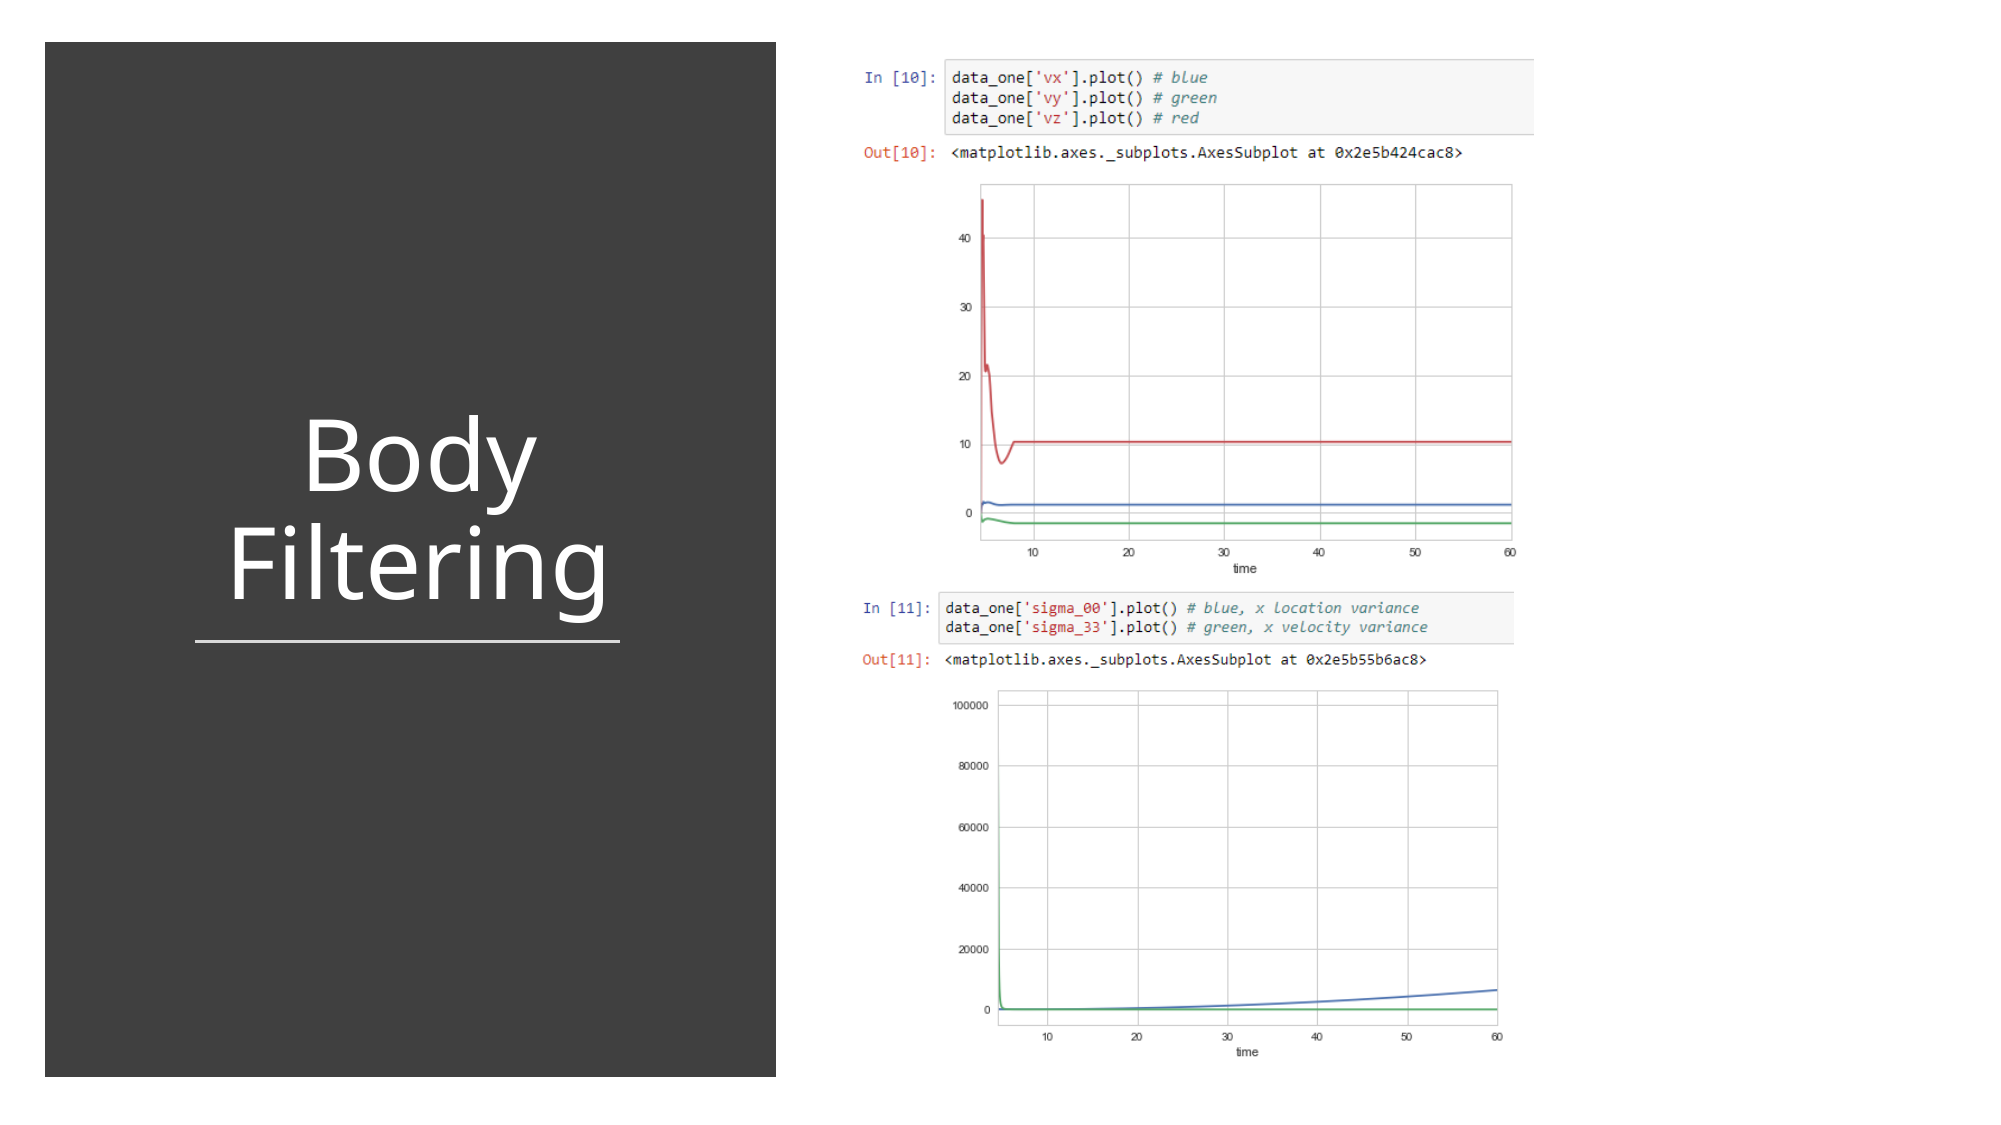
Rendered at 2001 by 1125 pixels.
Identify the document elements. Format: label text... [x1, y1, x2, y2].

text_box Body Filtering [82, 149, 756, 629]
picture [859, 52, 1534, 1063]
text_box [54, 52, 767, 1067]
